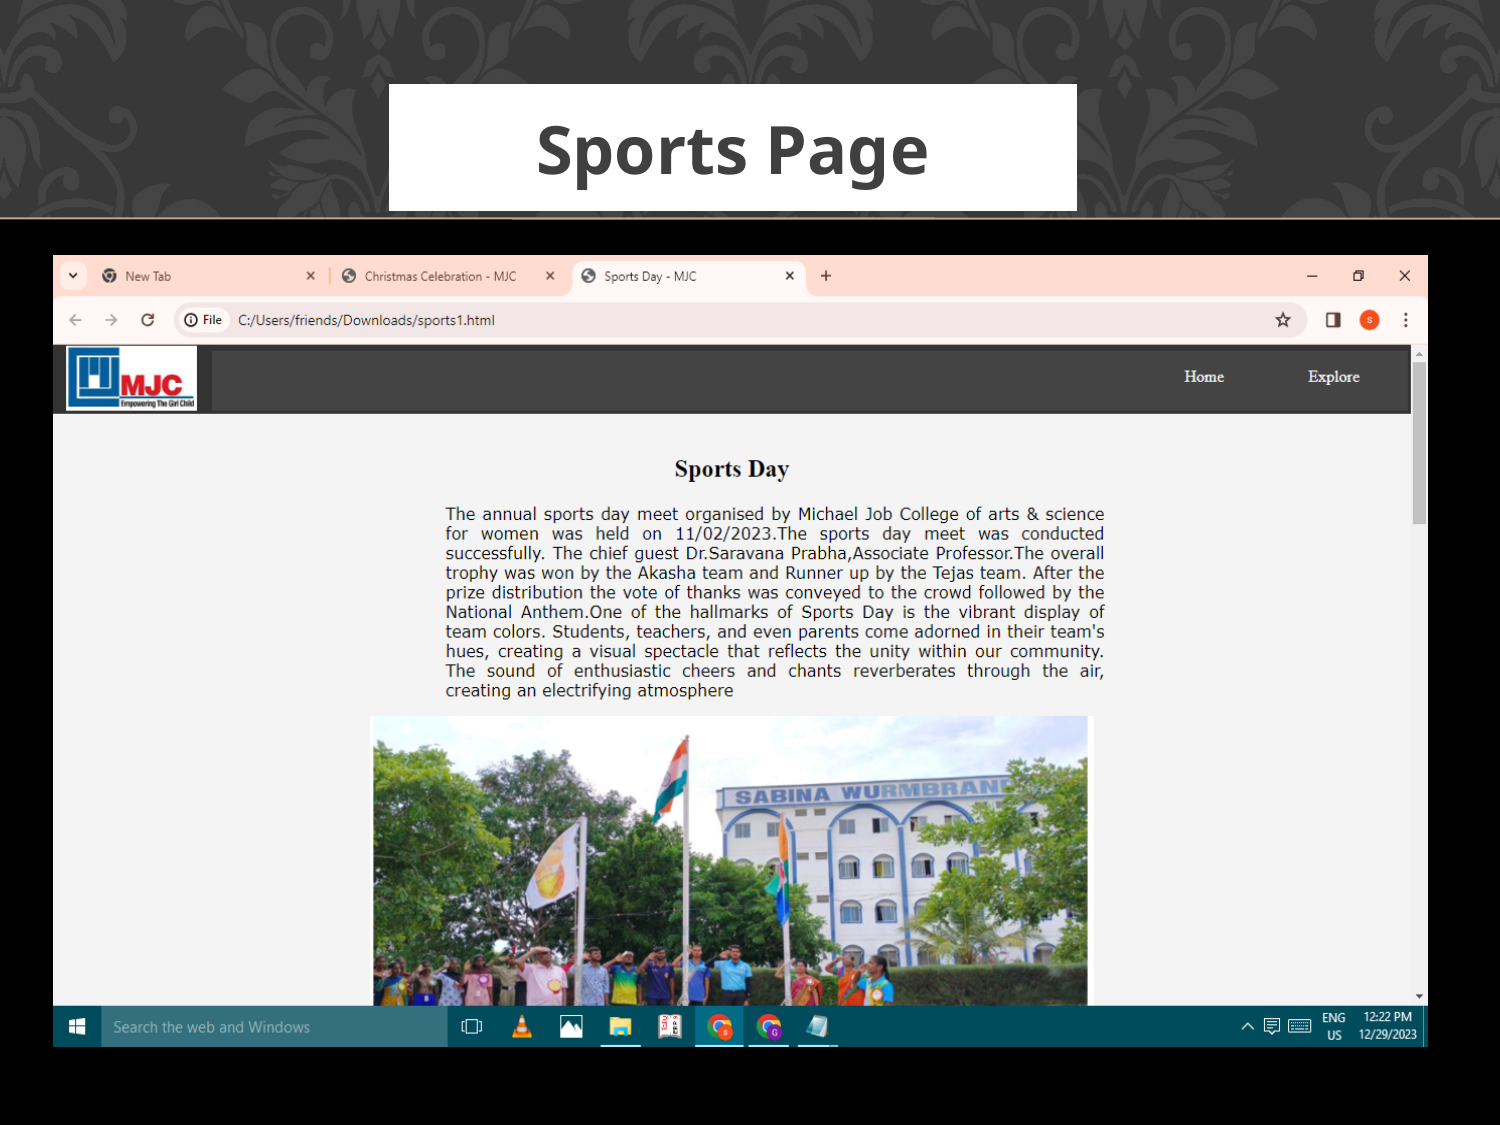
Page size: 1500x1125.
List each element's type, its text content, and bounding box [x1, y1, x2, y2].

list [52, 255, 1428, 1047]
title Sports Page [389, 84, 1077, 211]
